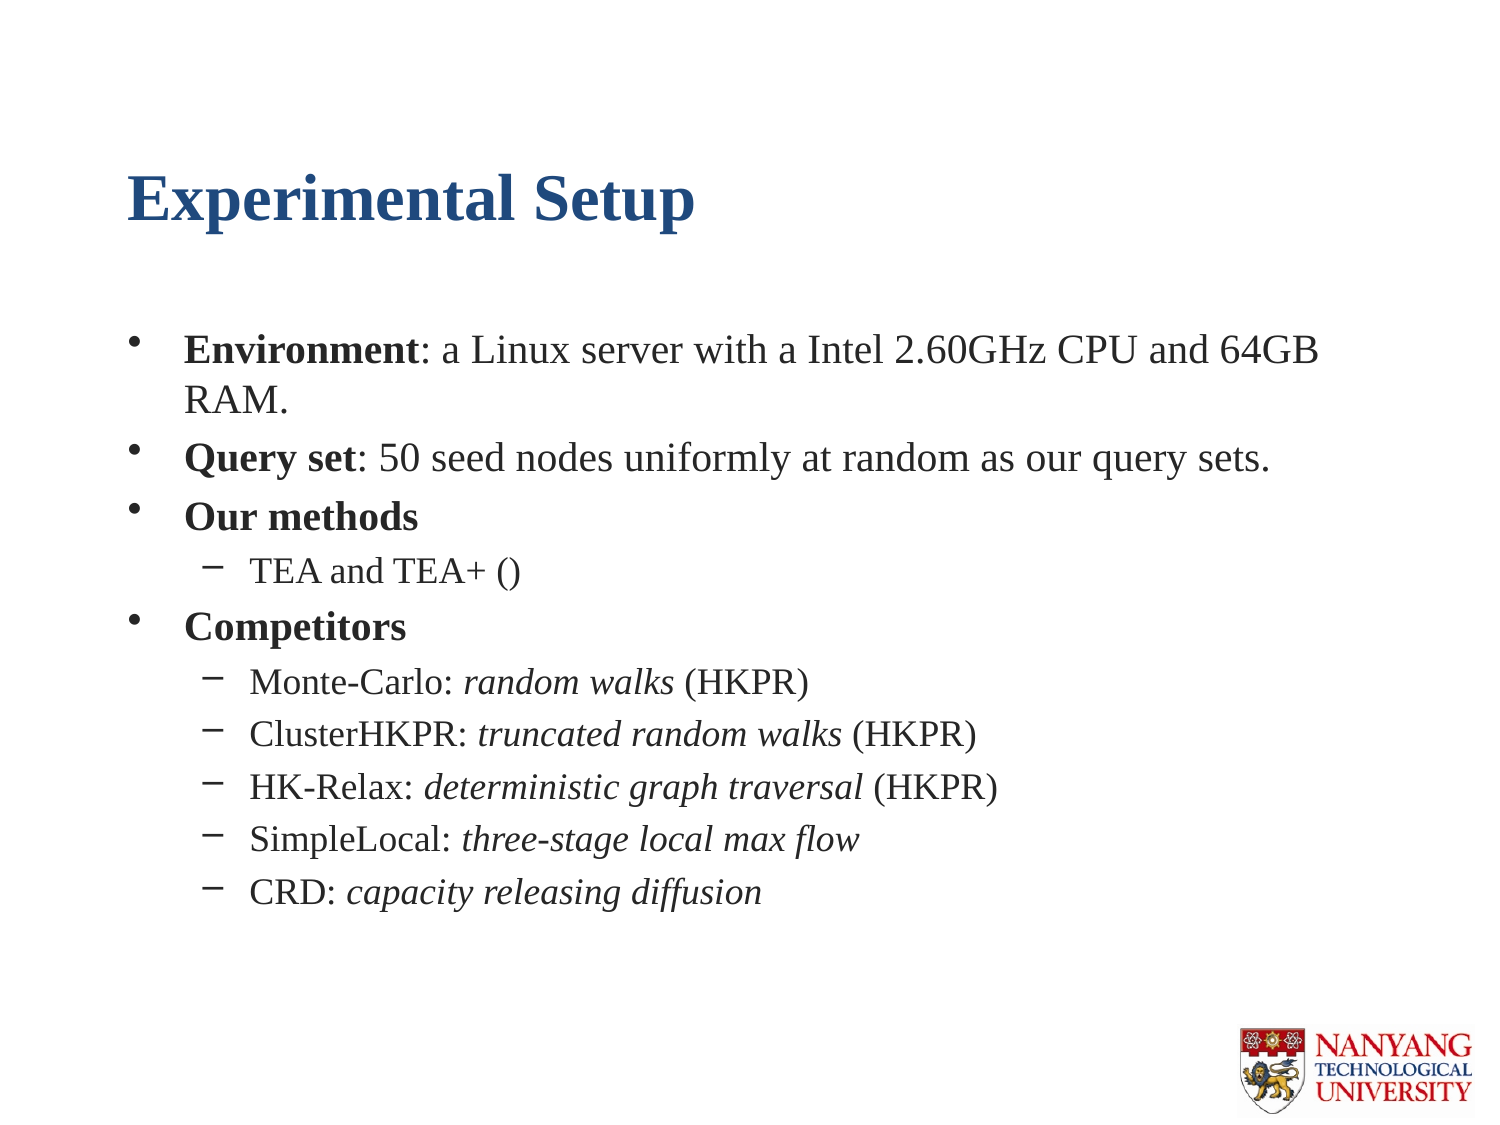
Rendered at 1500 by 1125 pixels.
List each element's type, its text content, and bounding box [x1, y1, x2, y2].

title Experimental Setup [112, 99, 1388, 288]
picture [1237, 1024, 1475, 1118]
